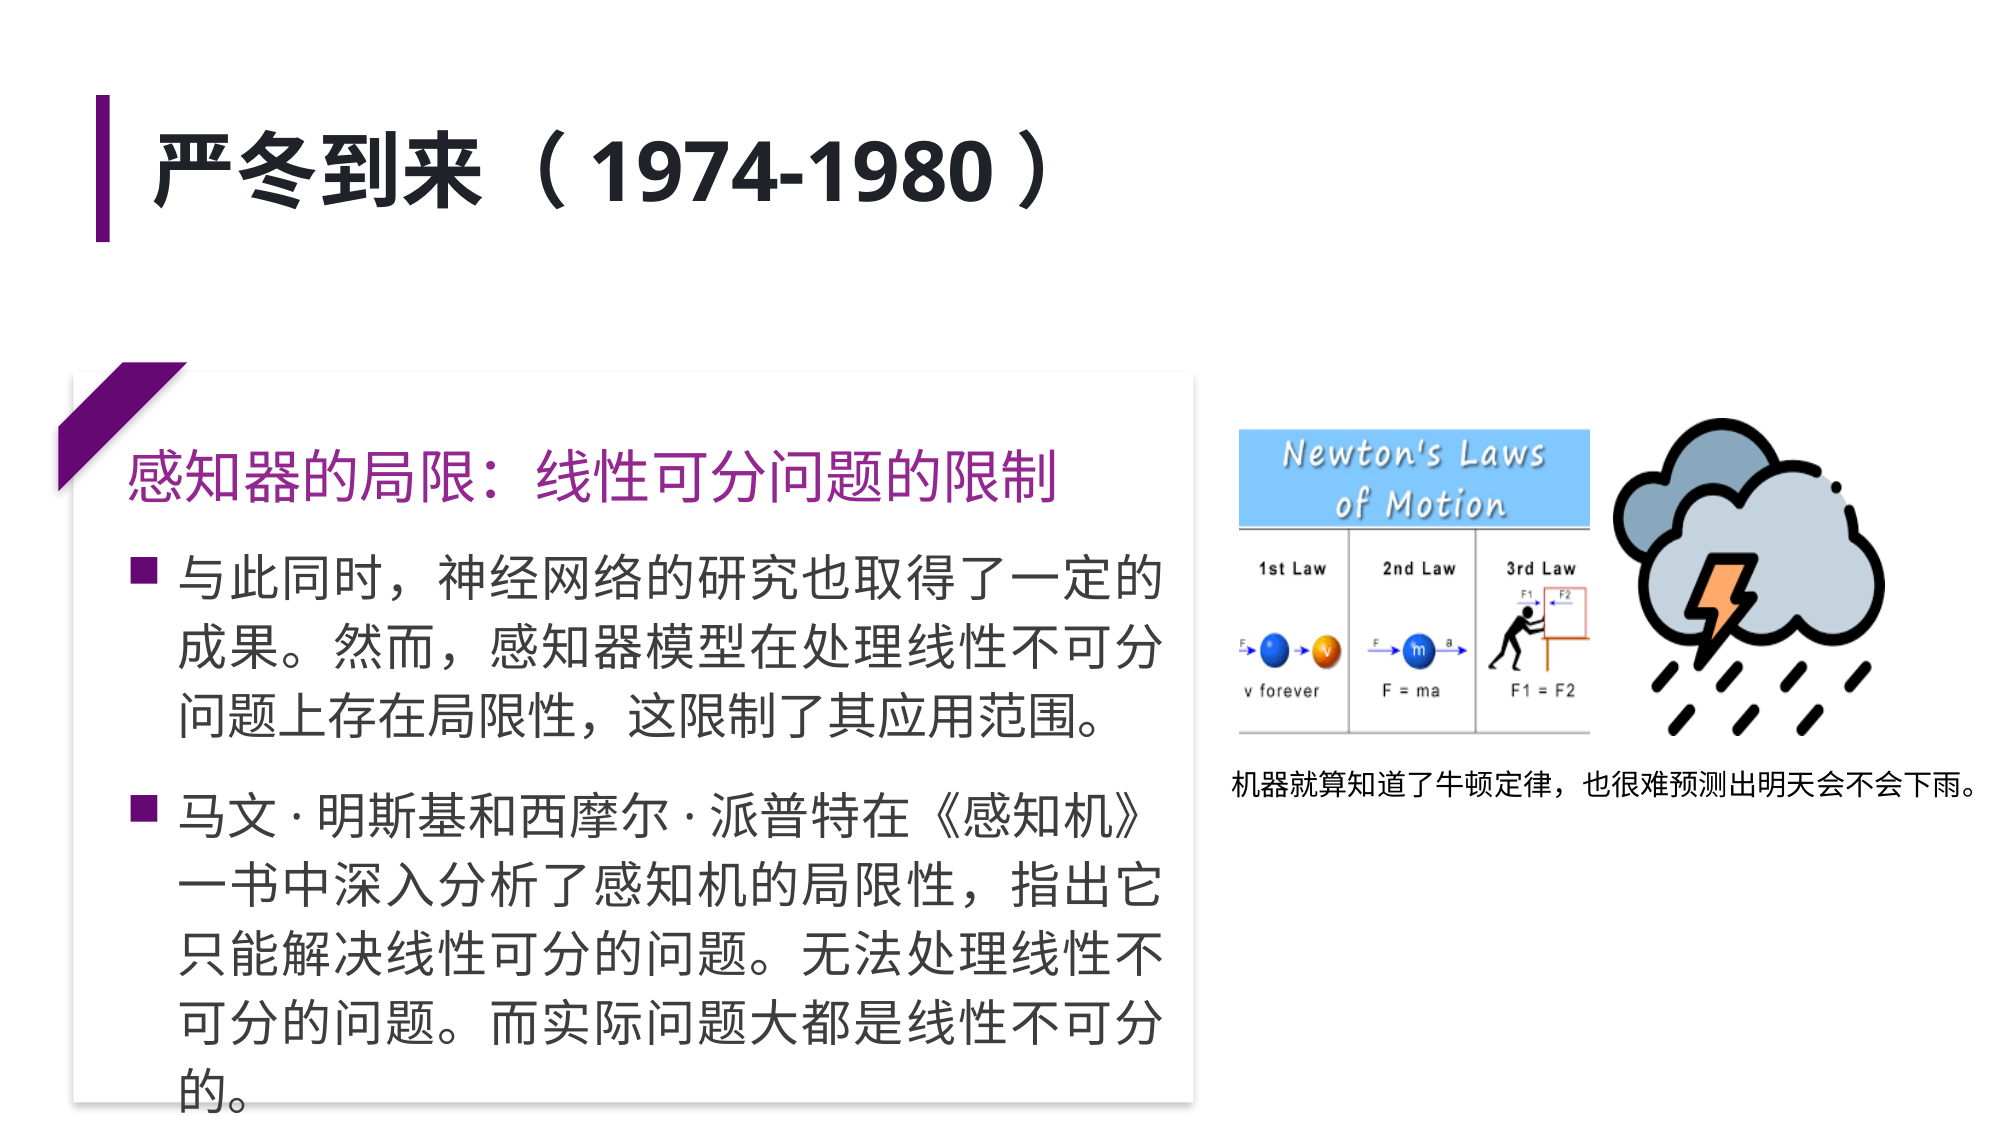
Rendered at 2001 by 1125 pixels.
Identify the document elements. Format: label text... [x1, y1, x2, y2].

text_box [58, 362, 188, 492]
text_box 感知器的局限：线性可分问题的限制 [126, 419, 1165, 488]
text_box 机器就算知道了牛顿定律，也很难预测出明天会不会下雨。 [1201, 758, 1992, 809]
title 严冬到来（1974-1980） [137, 59, 1863, 278]
text_box 与此同时，神经网络的研究也取得了一定的成果。然而，感知器模型在处理线性不可分问题上存在局限性，这限制了其应用范围。 马文·明斯基和西摩尔·派普特在《感知机》一书中深入分析了感知机的局限性，指出它只能解决线性可分的问题。无法处理线性不可分的问题。而实际问题大都是线性不可分的。 [126, 537, 1165, 980]
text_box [1239, 418, 1885, 737]
text_box [73, 371, 1194, 1103]
